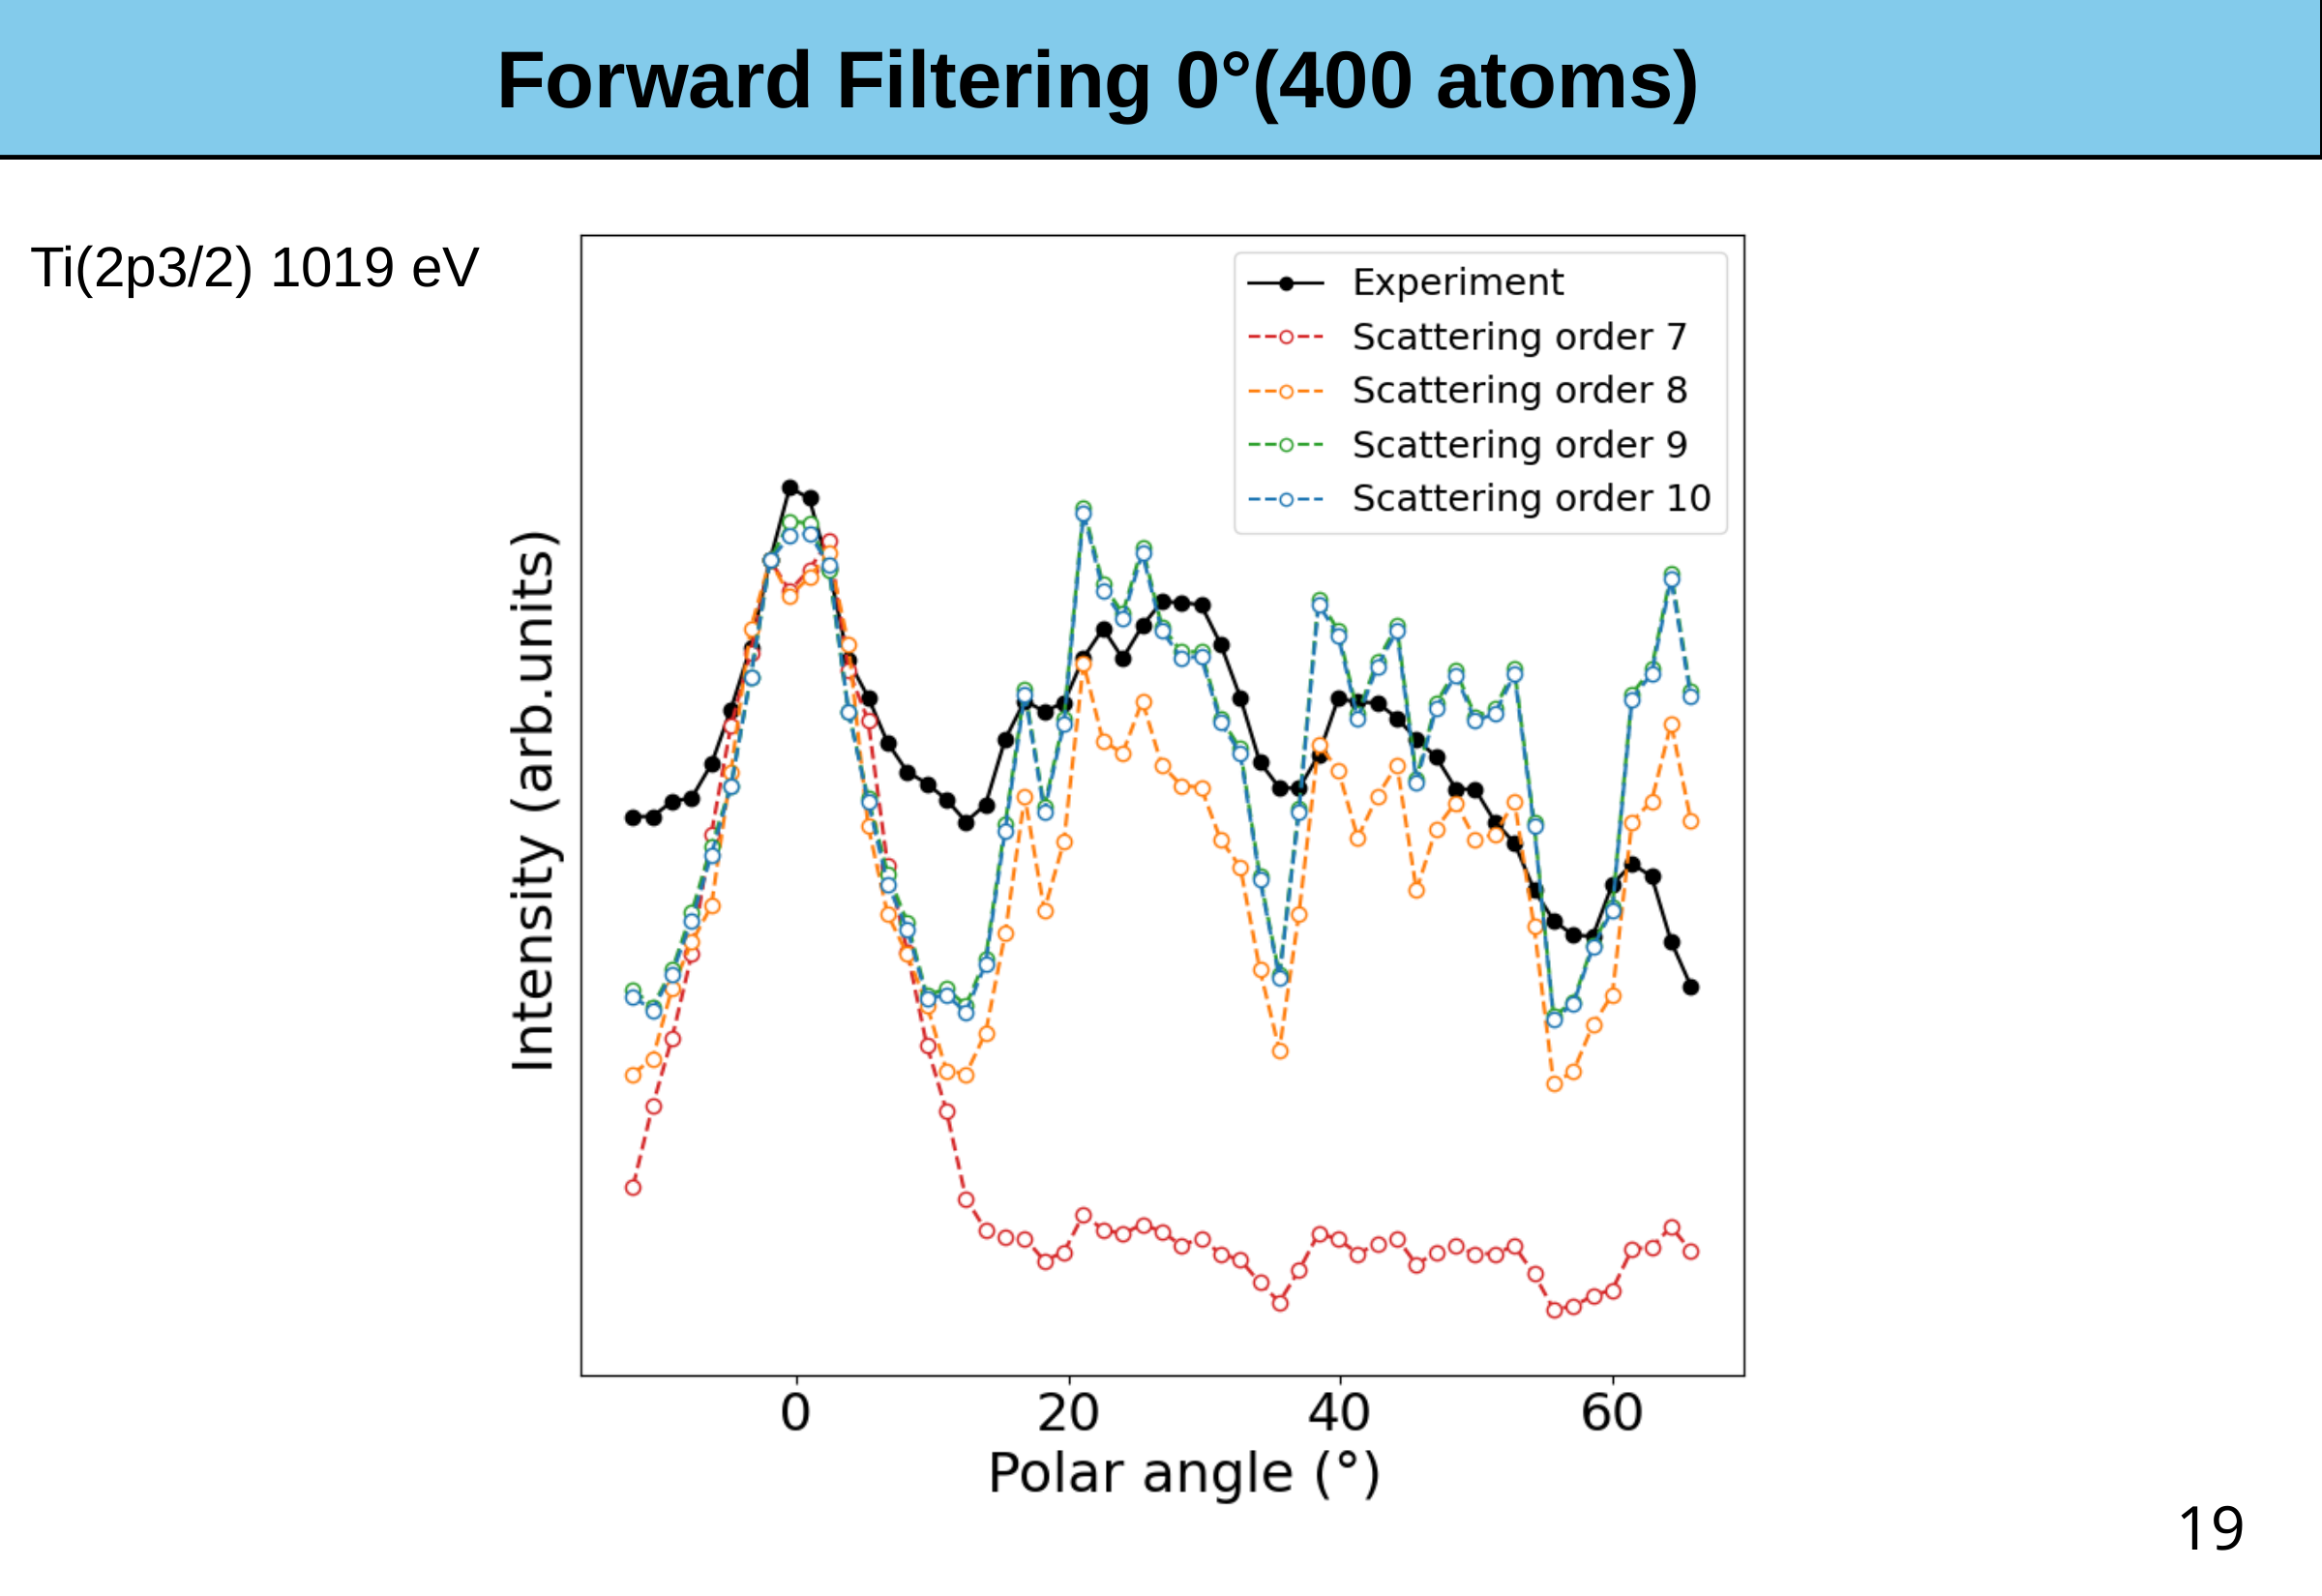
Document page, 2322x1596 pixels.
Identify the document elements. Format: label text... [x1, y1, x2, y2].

picture [502, 222, 1774, 1508]
text_box Forward Filtering 0°(400 atoms) [476, 20, 1870, 132]
text_box Ti(2p3/2) 1019 eV [15, 223, 505, 306]
